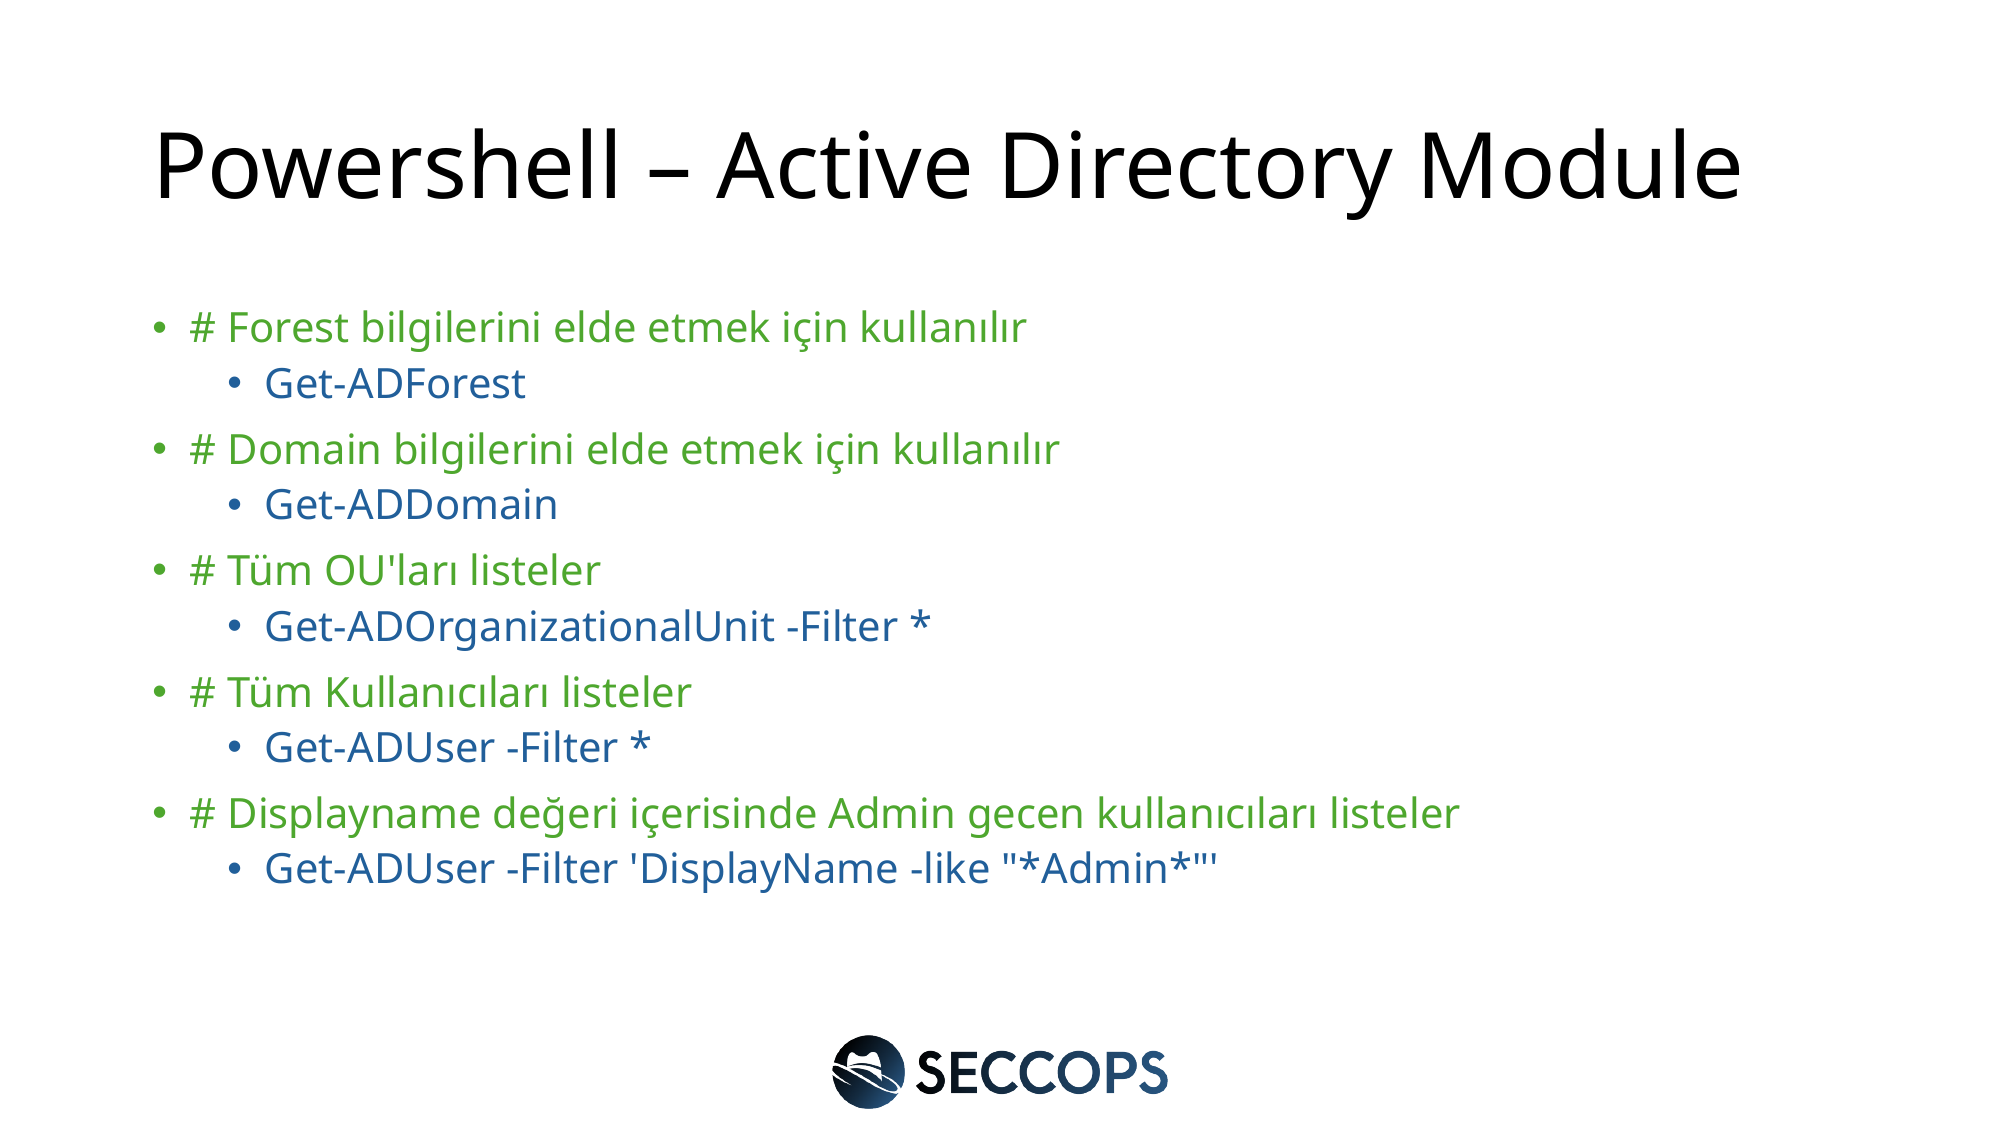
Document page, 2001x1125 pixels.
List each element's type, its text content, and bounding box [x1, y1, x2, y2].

picture [832, 1035, 1168, 1109]
title Powershell – Active Directory Module [137, 59, 1863, 278]
list # Forest bilgilerini elde etmek için kullanılır Get-ADForest # Domain bilgilerini elde etmek için kullanılır Get-ADDomain # Tüm OU'ları listeler Get-ADOrganizationalUnit -Filter * # Tüm Kullanıcıları listeler Get-ADUser -Filter * # Displayname değeri içerisinde Admin gecen kullanıcıları listeler Get-ADUser -Filter 'DisplayName -like "*Admin*"' [137, 299, 1863, 1014]
